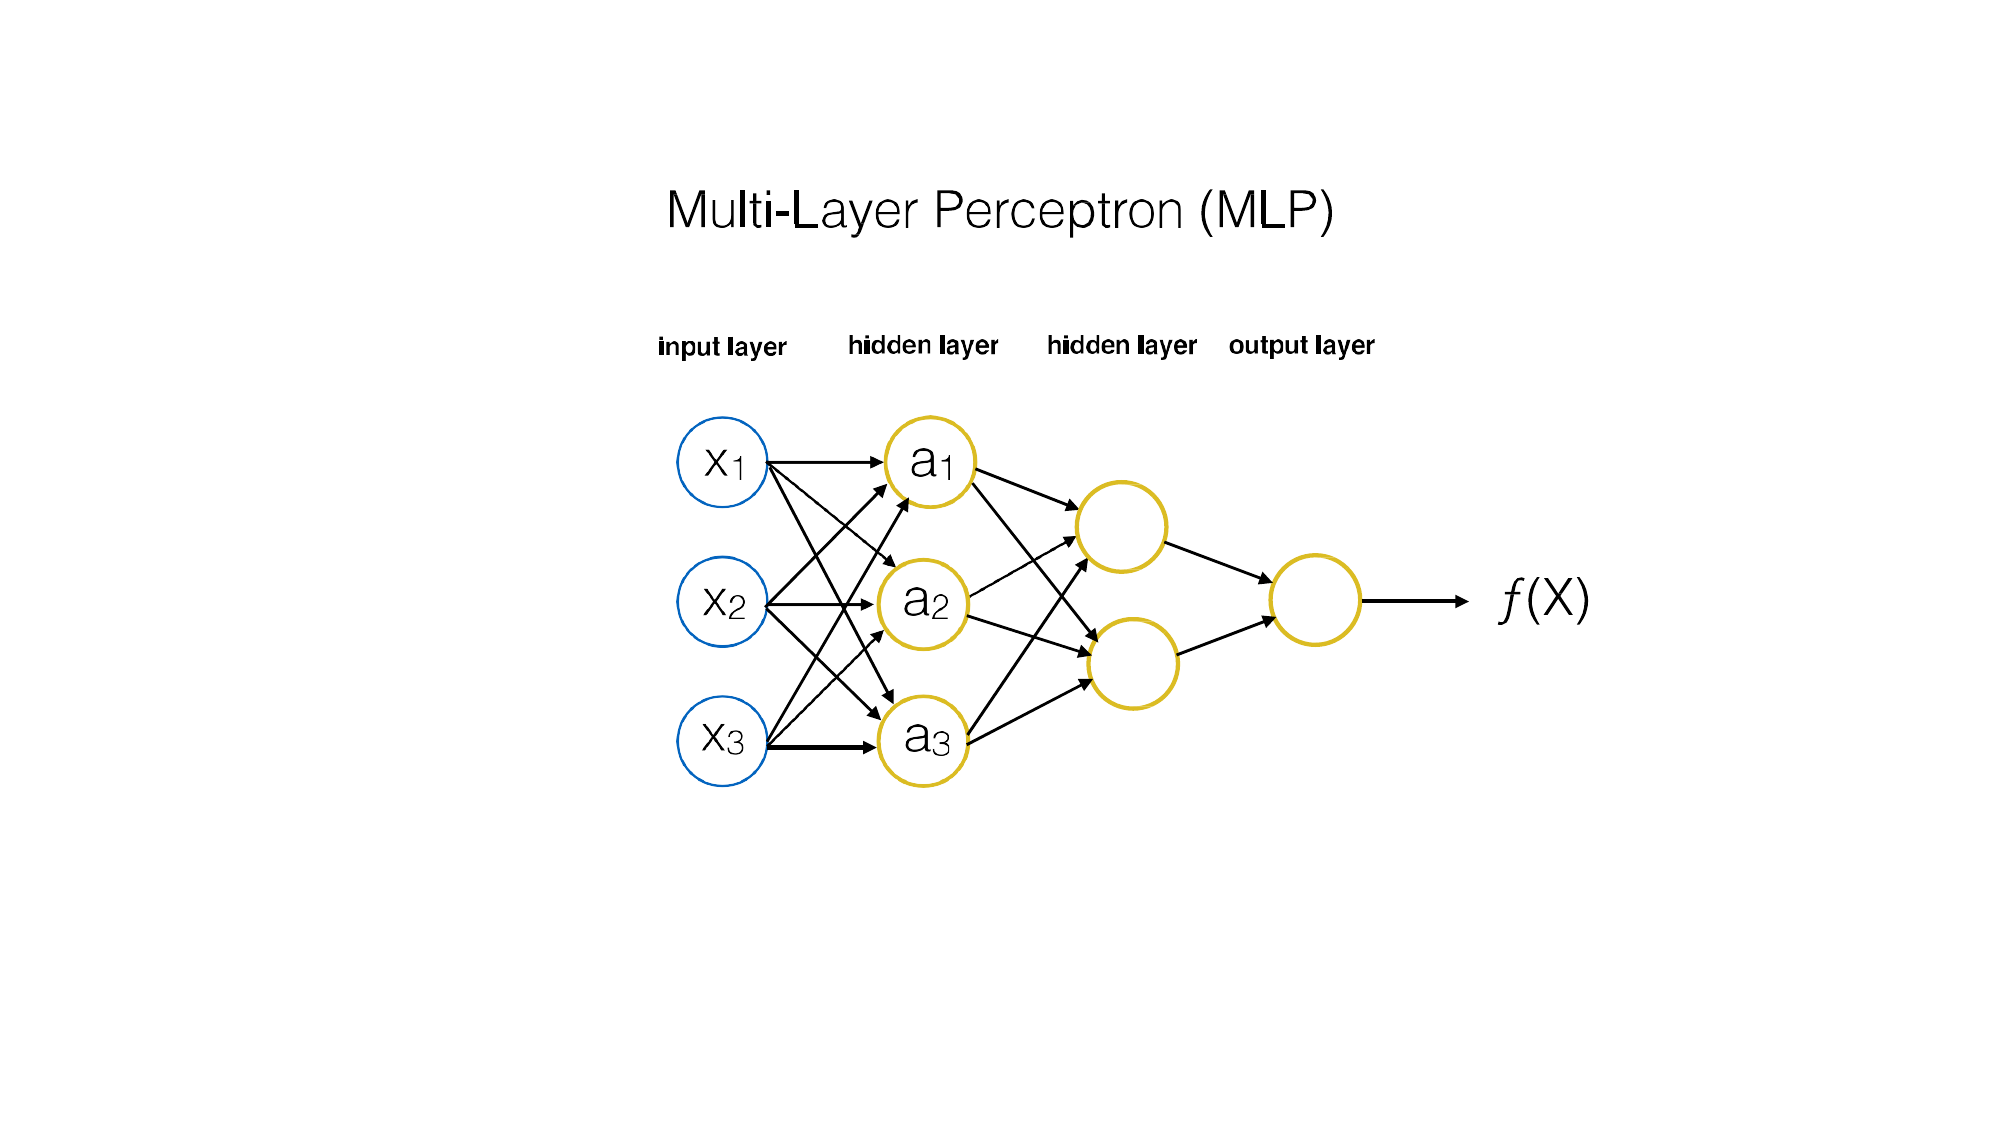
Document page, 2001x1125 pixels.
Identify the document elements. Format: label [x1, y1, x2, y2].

text_box [1145, 339, 1197, 360]
text_box [1270, 339, 1284, 359]
text_box [666, 341, 679, 356]
text_box [697, 337, 720, 356]
text_box [848, 200, 873, 238]
text_box [1528, 577, 1540, 625]
text_box [1116, 339, 1129, 354]
text_box [905, 199, 918, 228]
text_box [1497, 577, 1525, 625]
text_box [1285, 336, 1308, 354]
text_box [1129, 199, 1154, 228]
text_box [712, 200, 734, 228]
text_box [1098, 193, 1111, 228]
text_box [735, 341, 777, 361]
text_box [1323, 339, 1365, 360]
text_box [1262, 190, 1286, 226]
text_box [749, 193, 762, 228]
text_box [966, 199, 991, 228]
text_box [1219, 190, 1255, 228]
text_box [822, 199, 847, 228]
text_box [1290, 190, 1317, 228]
text_box [1201, 189, 1213, 237]
text_box [1070, 199, 1095, 238]
text_box [1229, 339, 1244, 354]
text_box [682, 341, 696, 361]
text_box [1159, 199, 1181, 228]
text_box [1366, 339, 1375, 354]
text_box [1070, 335, 1084, 354]
text_box [937, 190, 963, 228]
text_box [1101, 339, 1115, 354]
text_box [1576, 577, 1589, 625]
text_box [778, 341, 787, 356]
text_box [670, 190, 705, 228]
text_box [1320, 189, 1332, 237]
text_box [1245, 336, 1268, 354]
text_box [871, 335, 885, 354]
text_box [1115, 199, 1128, 228]
text_box [676, 415, 1469, 788]
text_box [1039, 199, 1064, 228]
text_box [996, 199, 1009, 228]
text_box [1543, 578, 1573, 615]
text_box [887, 335, 901, 354]
text_box [849, 335, 862, 354]
text_box [946, 339, 999, 360]
text_box [902, 339, 931, 354]
text_box [1011, 199, 1035, 228]
text_box [1048, 335, 1061, 354]
text_box [1086, 335, 1100, 354]
text_box [795, 190, 819, 226]
text_box [875, 199, 900, 228]
